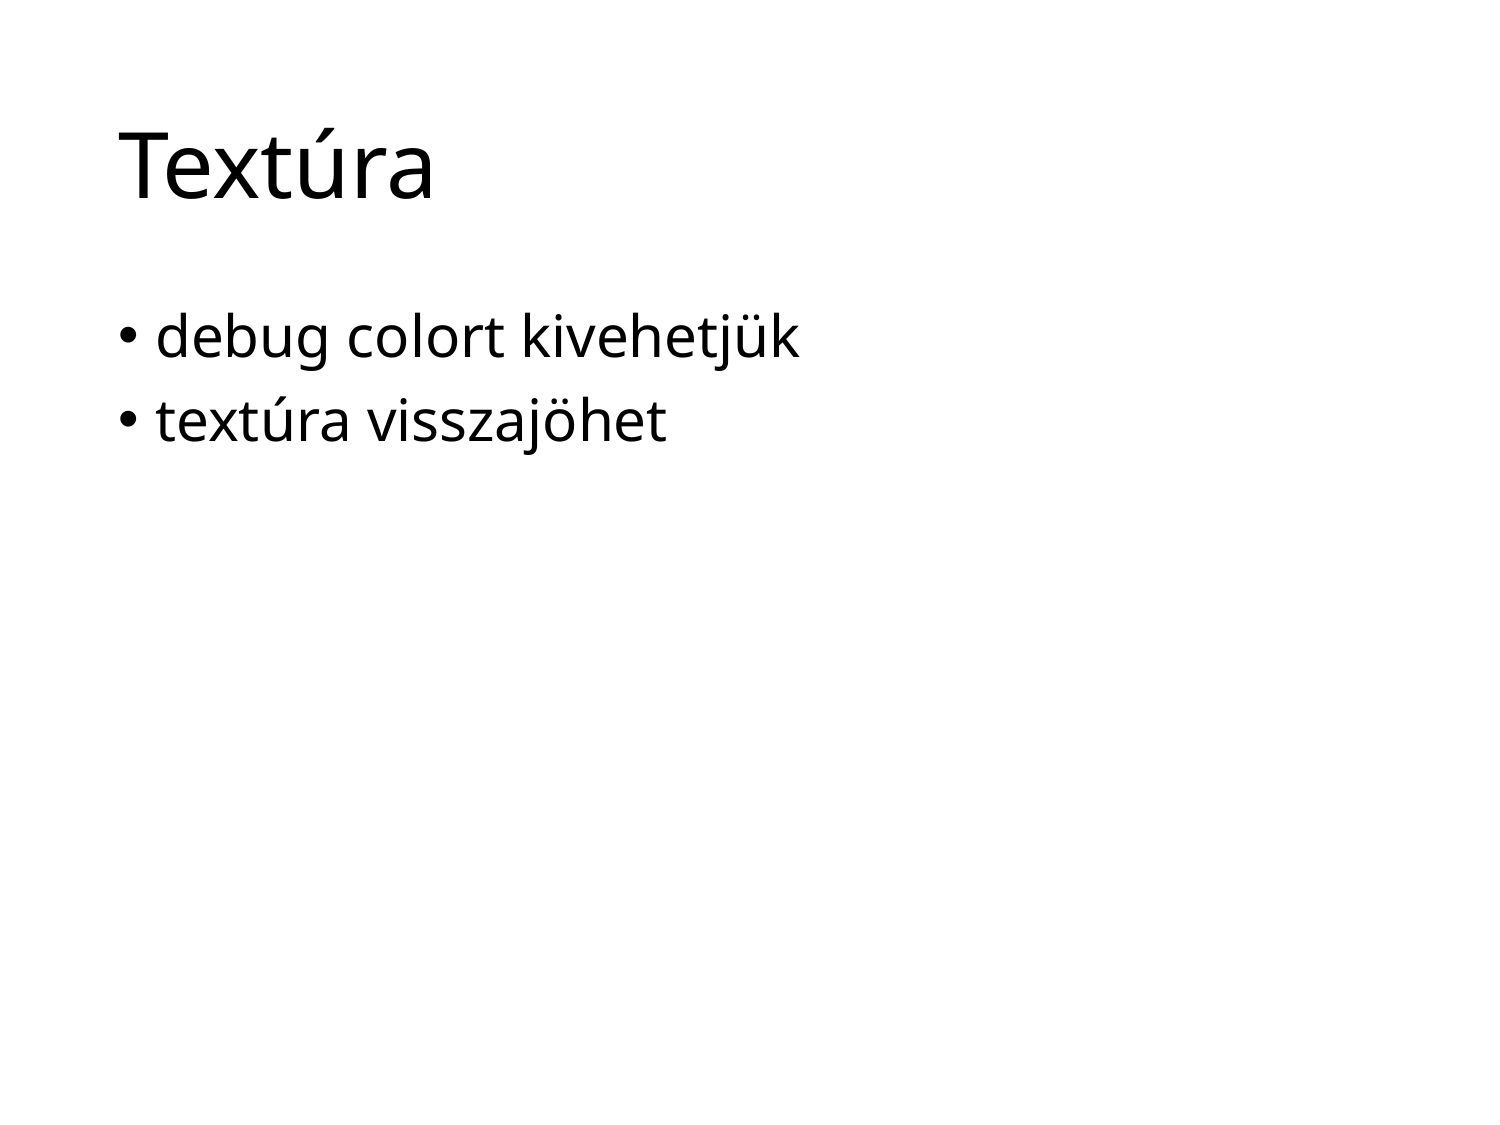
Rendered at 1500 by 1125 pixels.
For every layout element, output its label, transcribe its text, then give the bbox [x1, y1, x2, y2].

list debug colort kivehetjük textúra visszajöhet [103, 299, 1397, 1114]
title Textúra [103, 59, 1397, 278]
